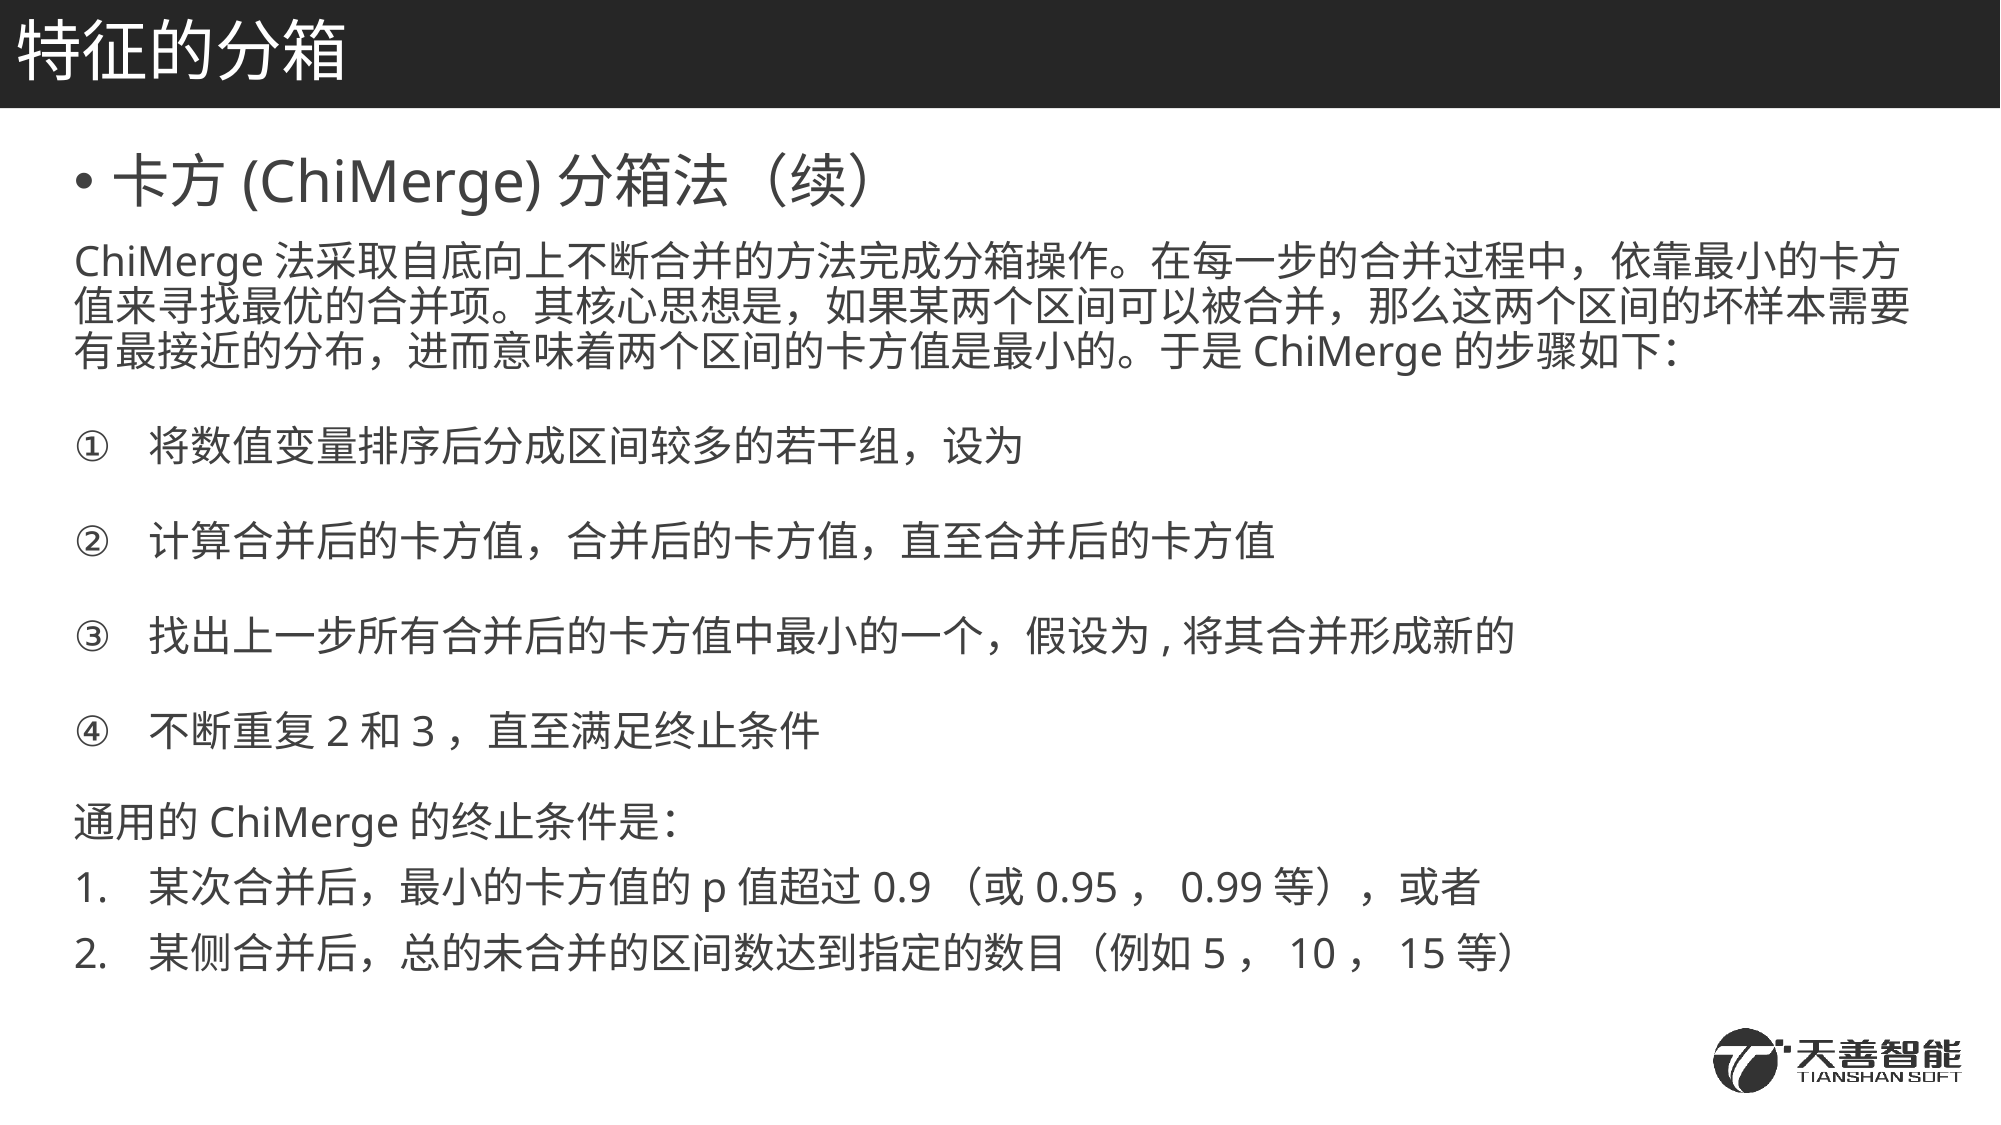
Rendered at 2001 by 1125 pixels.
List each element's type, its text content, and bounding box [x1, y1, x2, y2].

title 特征的分箱 [0, 0, 2000, 109]
picture [1713, 1028, 1962, 1093]
